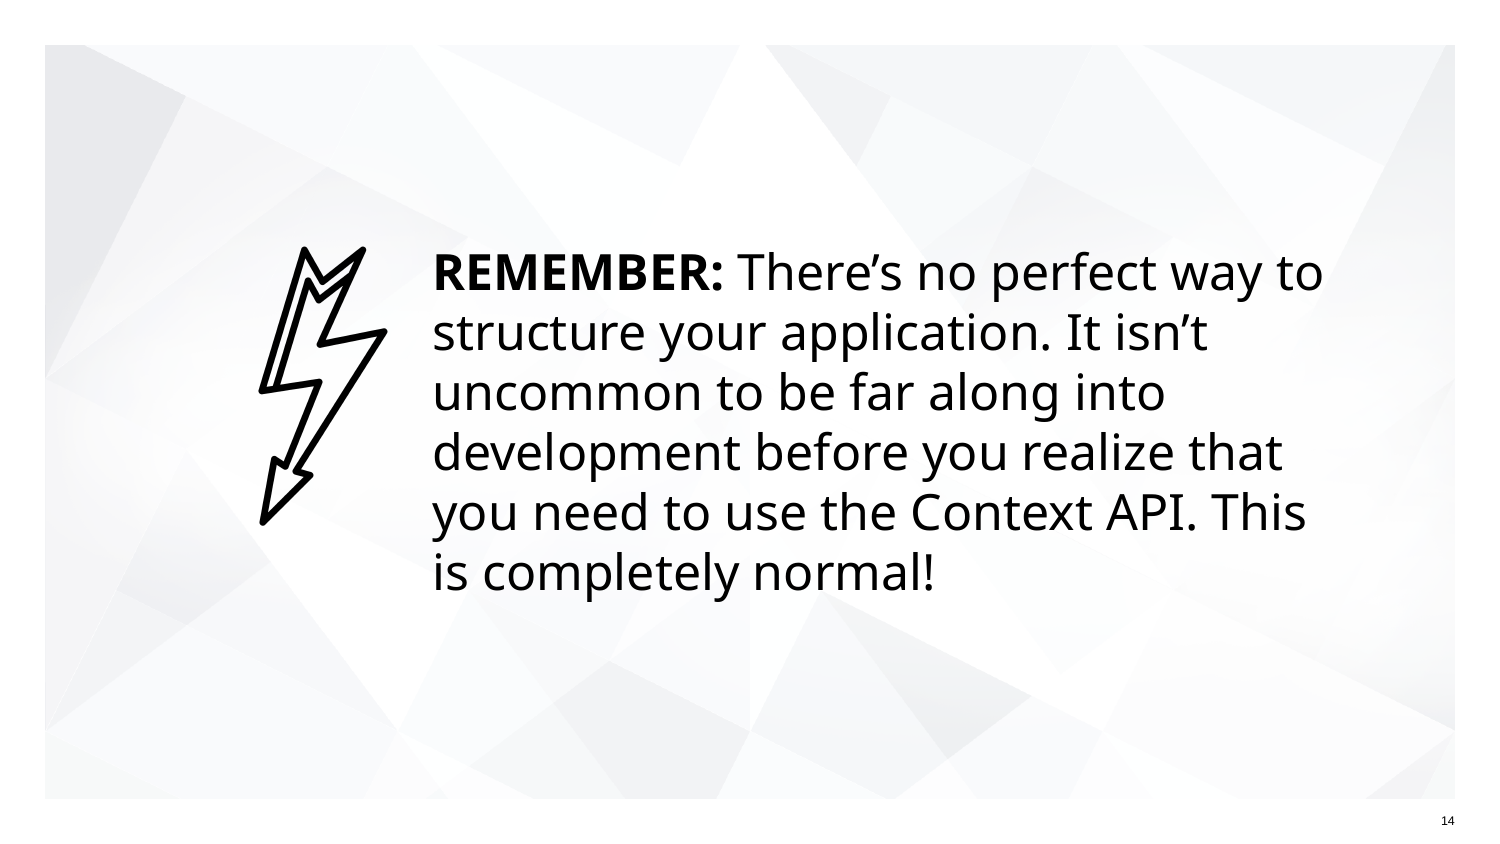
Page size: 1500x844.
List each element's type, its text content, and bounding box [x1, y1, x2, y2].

slide_number 14 [1412, 813, 1455, 831]
picture [45, 45, 1455, 799]
title REMEMBER: There’s no perfect way to structure your application. It isn’t uncommon to be far along into development before you realize that you need to use the Context API. This is completely normal! [417, 225, 1364, 653]
